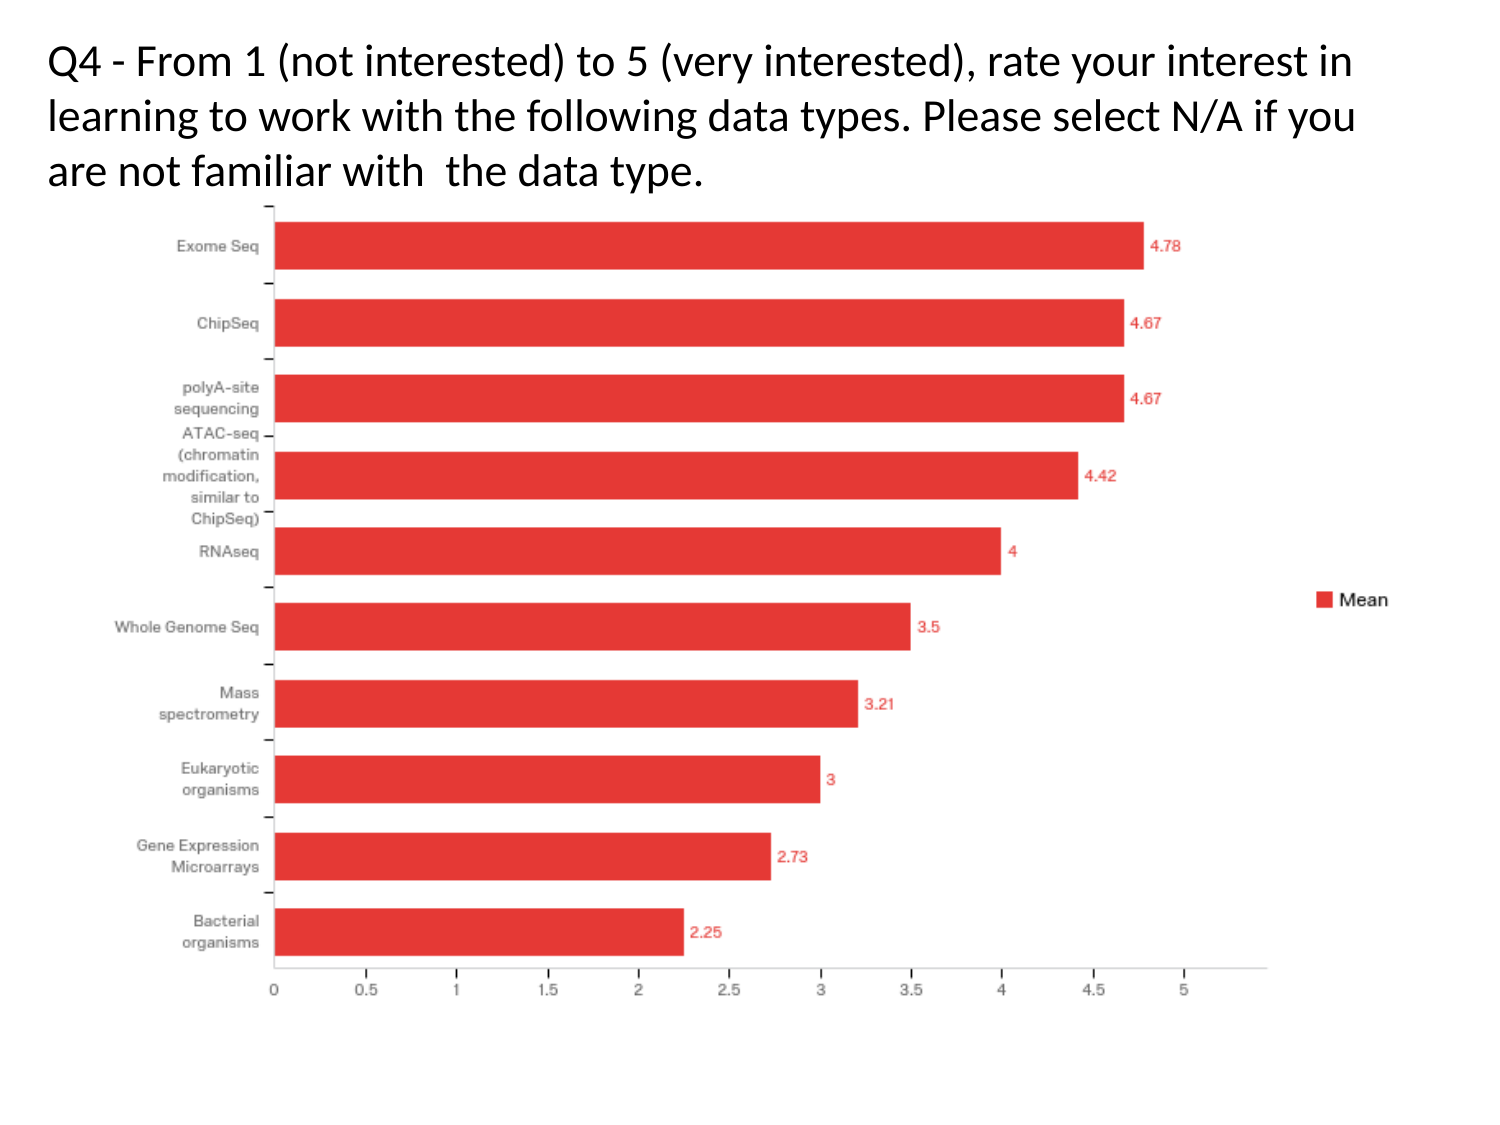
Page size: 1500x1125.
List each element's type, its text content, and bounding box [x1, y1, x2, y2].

text_box Q4 - From 1 (not interested) to 5 (very interested), rate your interest in learning to work with the following data types. Please select N/A if you are not familiar with the data type. [32, 22, 1383, 84]
picture [93, 196, 1407, 1018]
